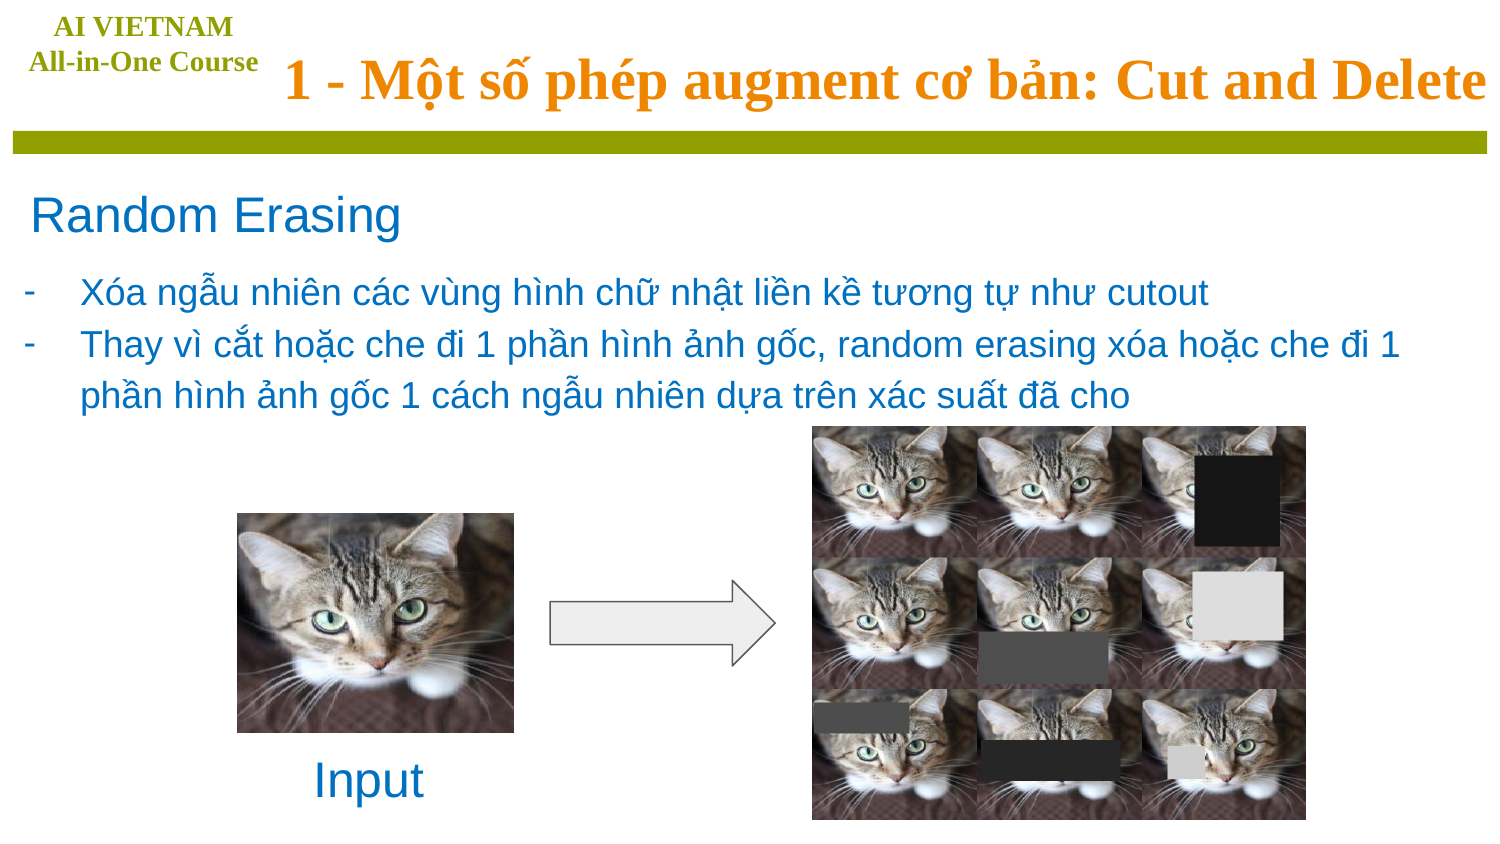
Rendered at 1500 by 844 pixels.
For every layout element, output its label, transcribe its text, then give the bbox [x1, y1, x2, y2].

text_box [550, 580, 776, 667]
picture [237, 513, 514, 733]
text_box AI VIETNAM All-in-One Course [12, 0, 275, 86]
picture [811, 426, 1306, 820]
text_box Input [219, 732, 518, 823]
title 1 - Một số phép augment cơ bản: Cut and Delete [261, 26, 1500, 120]
text_box [12, 130, 1488, 154]
text_box Xóa ngẫu nhiên các vùng hình chữ nhật liền kề tương tự như cutout Thay vì cắt hoặc che đi 1 phần hình ảnh gốc, random erasing xóa hoặc che đi 1 phần hình ảnh gốc 1 cách ngẫu nhiên dựa trên xác suất đã cho [0, 246, 1490, 432]
text_box Random Erasing [15, 167, 722, 258]
